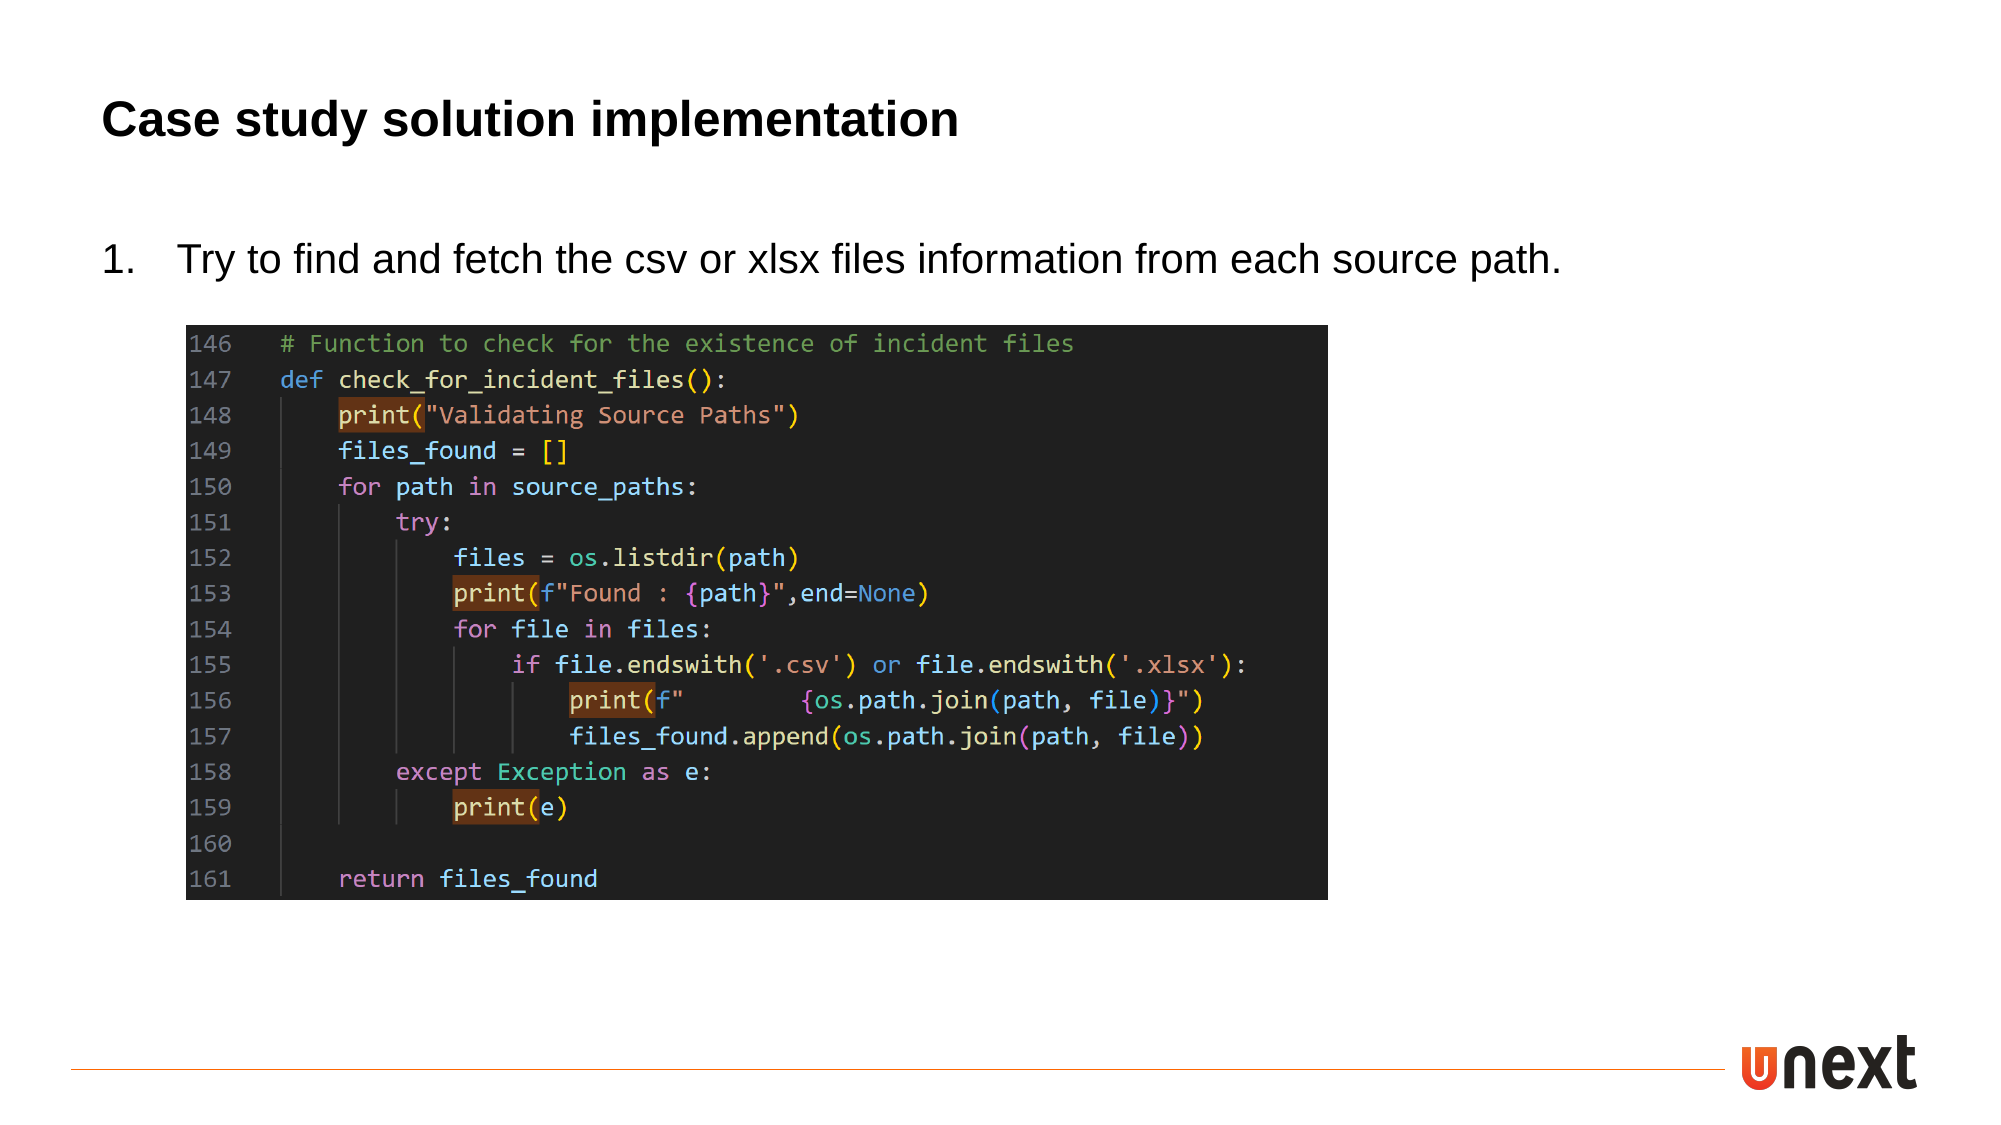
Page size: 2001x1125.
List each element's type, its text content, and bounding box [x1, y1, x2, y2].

picture [186, 325, 1328, 900]
text_box Try to find and fetch the csv or xlsx files information from each source path. [86, 223, 1882, 1031]
picture [1742, 1035, 1917, 1090]
text_box Case study solution implementation [86, 79, 1251, 155]
